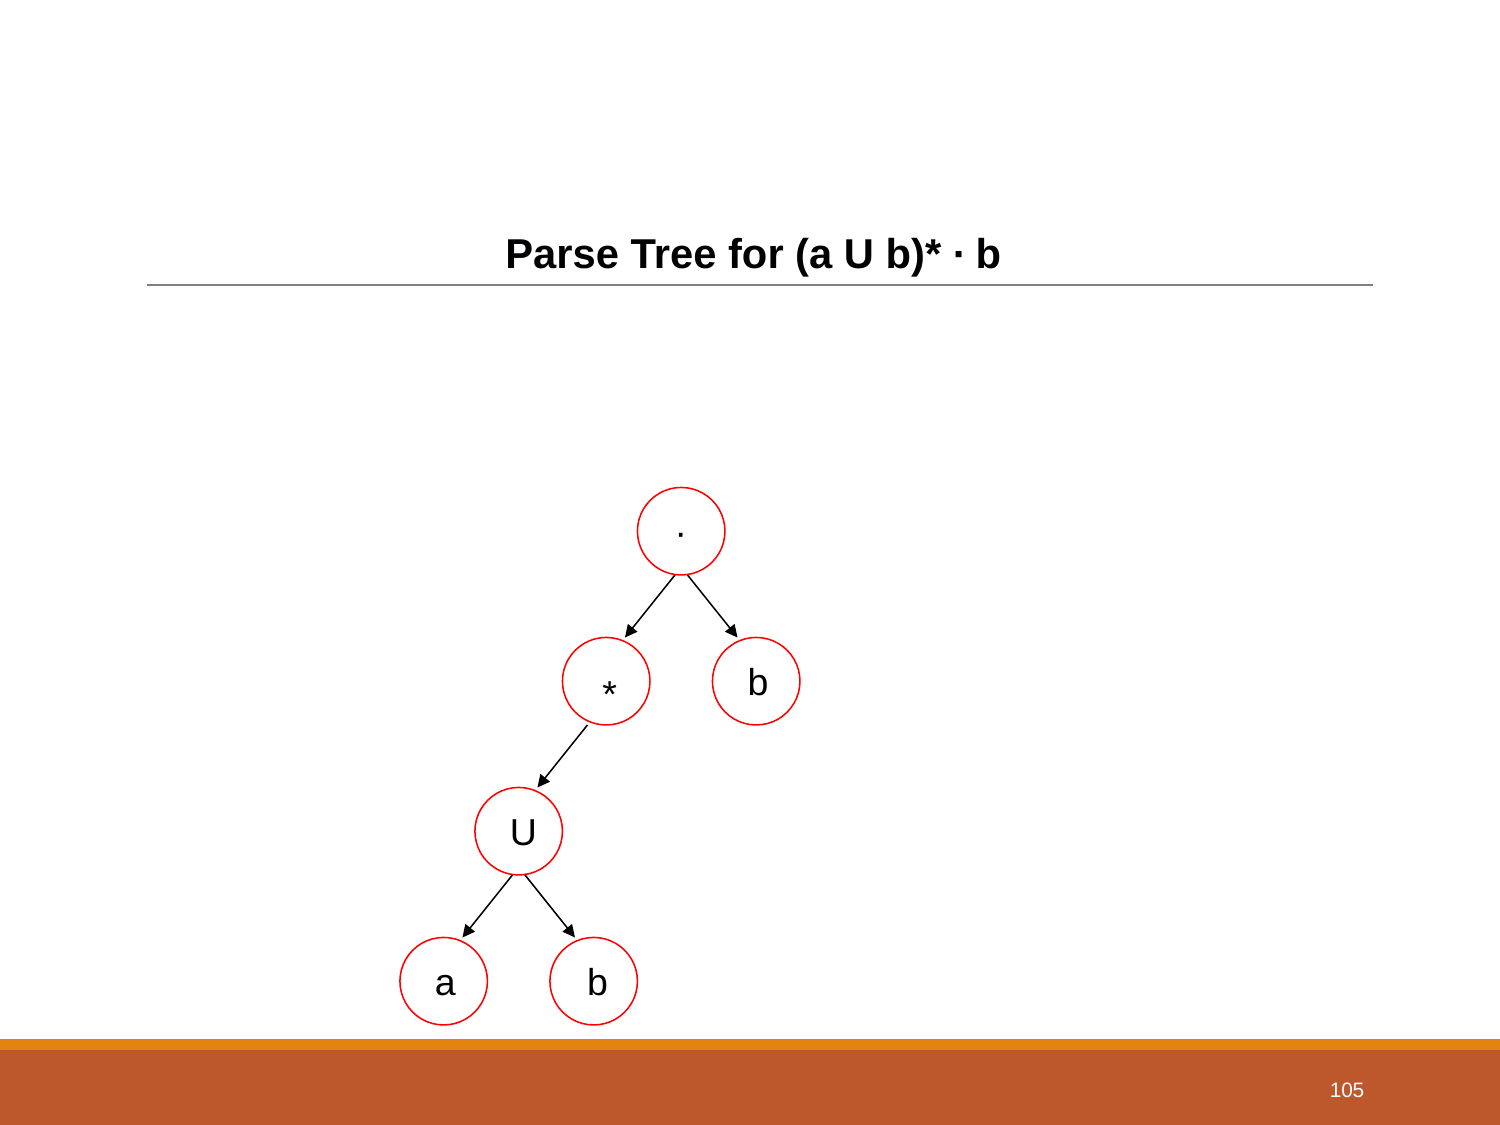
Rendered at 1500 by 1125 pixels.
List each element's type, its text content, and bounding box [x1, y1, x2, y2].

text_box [537, 724, 588, 788]
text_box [712, 637, 801, 726]
title Parse Tree for (a U b)* ∙ b [134, 47, 1373, 285]
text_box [549, 937, 638, 1026]
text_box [624, 574, 738, 638]
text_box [462, 874, 576, 938]
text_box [637, 487, 726, 576]
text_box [562, 637, 651, 726]
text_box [399, 937, 488, 1026]
text_box 105 [1217, 1059, 1380, 1120]
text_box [474, 787, 563, 873]
